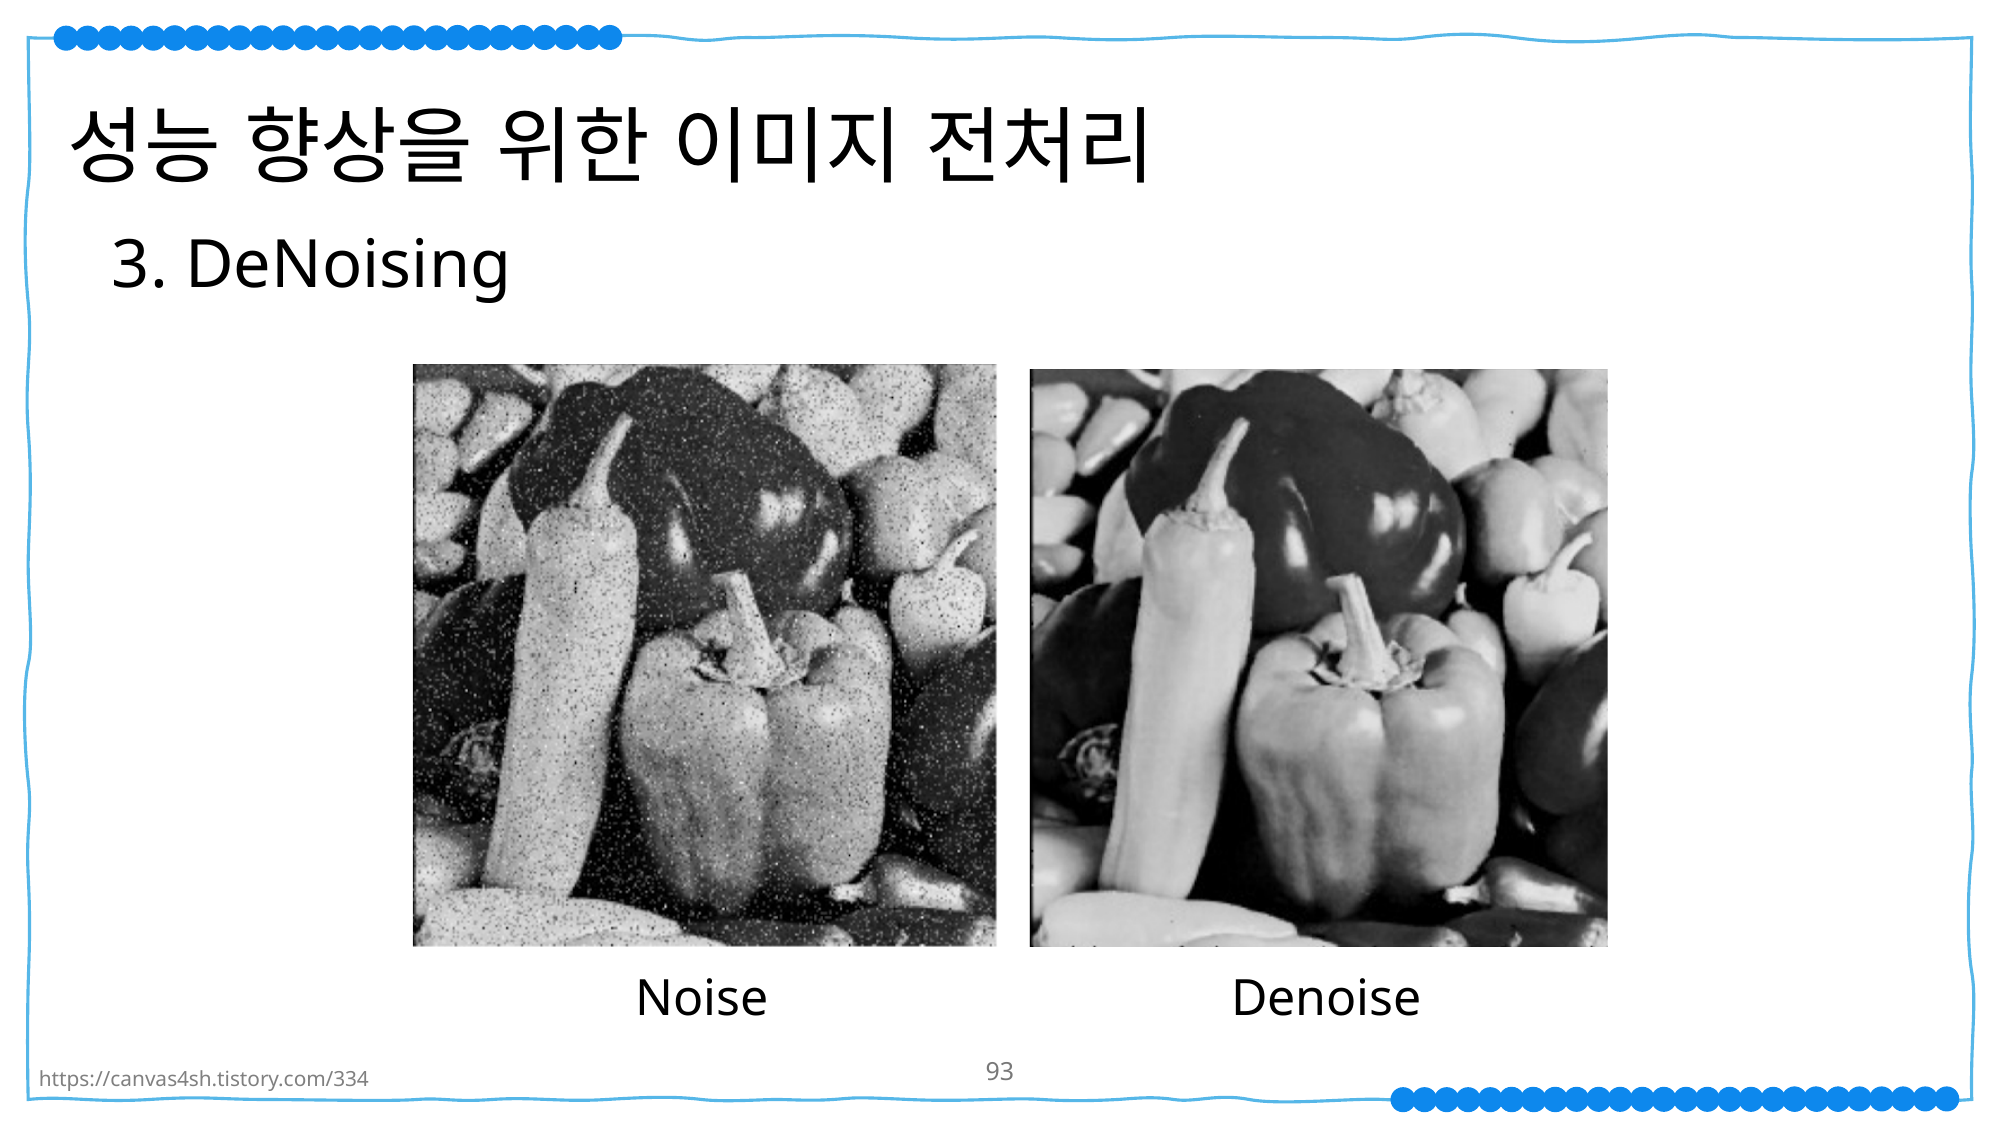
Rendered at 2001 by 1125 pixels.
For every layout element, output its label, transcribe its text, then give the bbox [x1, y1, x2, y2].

text_box 3. DeNoising [97, 213, 527, 309]
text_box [53, 24, 623, 52]
picture [1029, 369, 1609, 947]
slide_number 92 [1094, 1099, 1225, 1103]
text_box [1389, 1085, 1960, 1113]
text_box Noise [620, 958, 784, 1034]
text_box Denoise [1216, 958, 1438, 1034]
picture [412, 363, 999, 947]
text_box https://canvas4sh.tistory.com/334 [24, 1058, 384, 1098]
text_box [22, 32, 1976, 1104]
